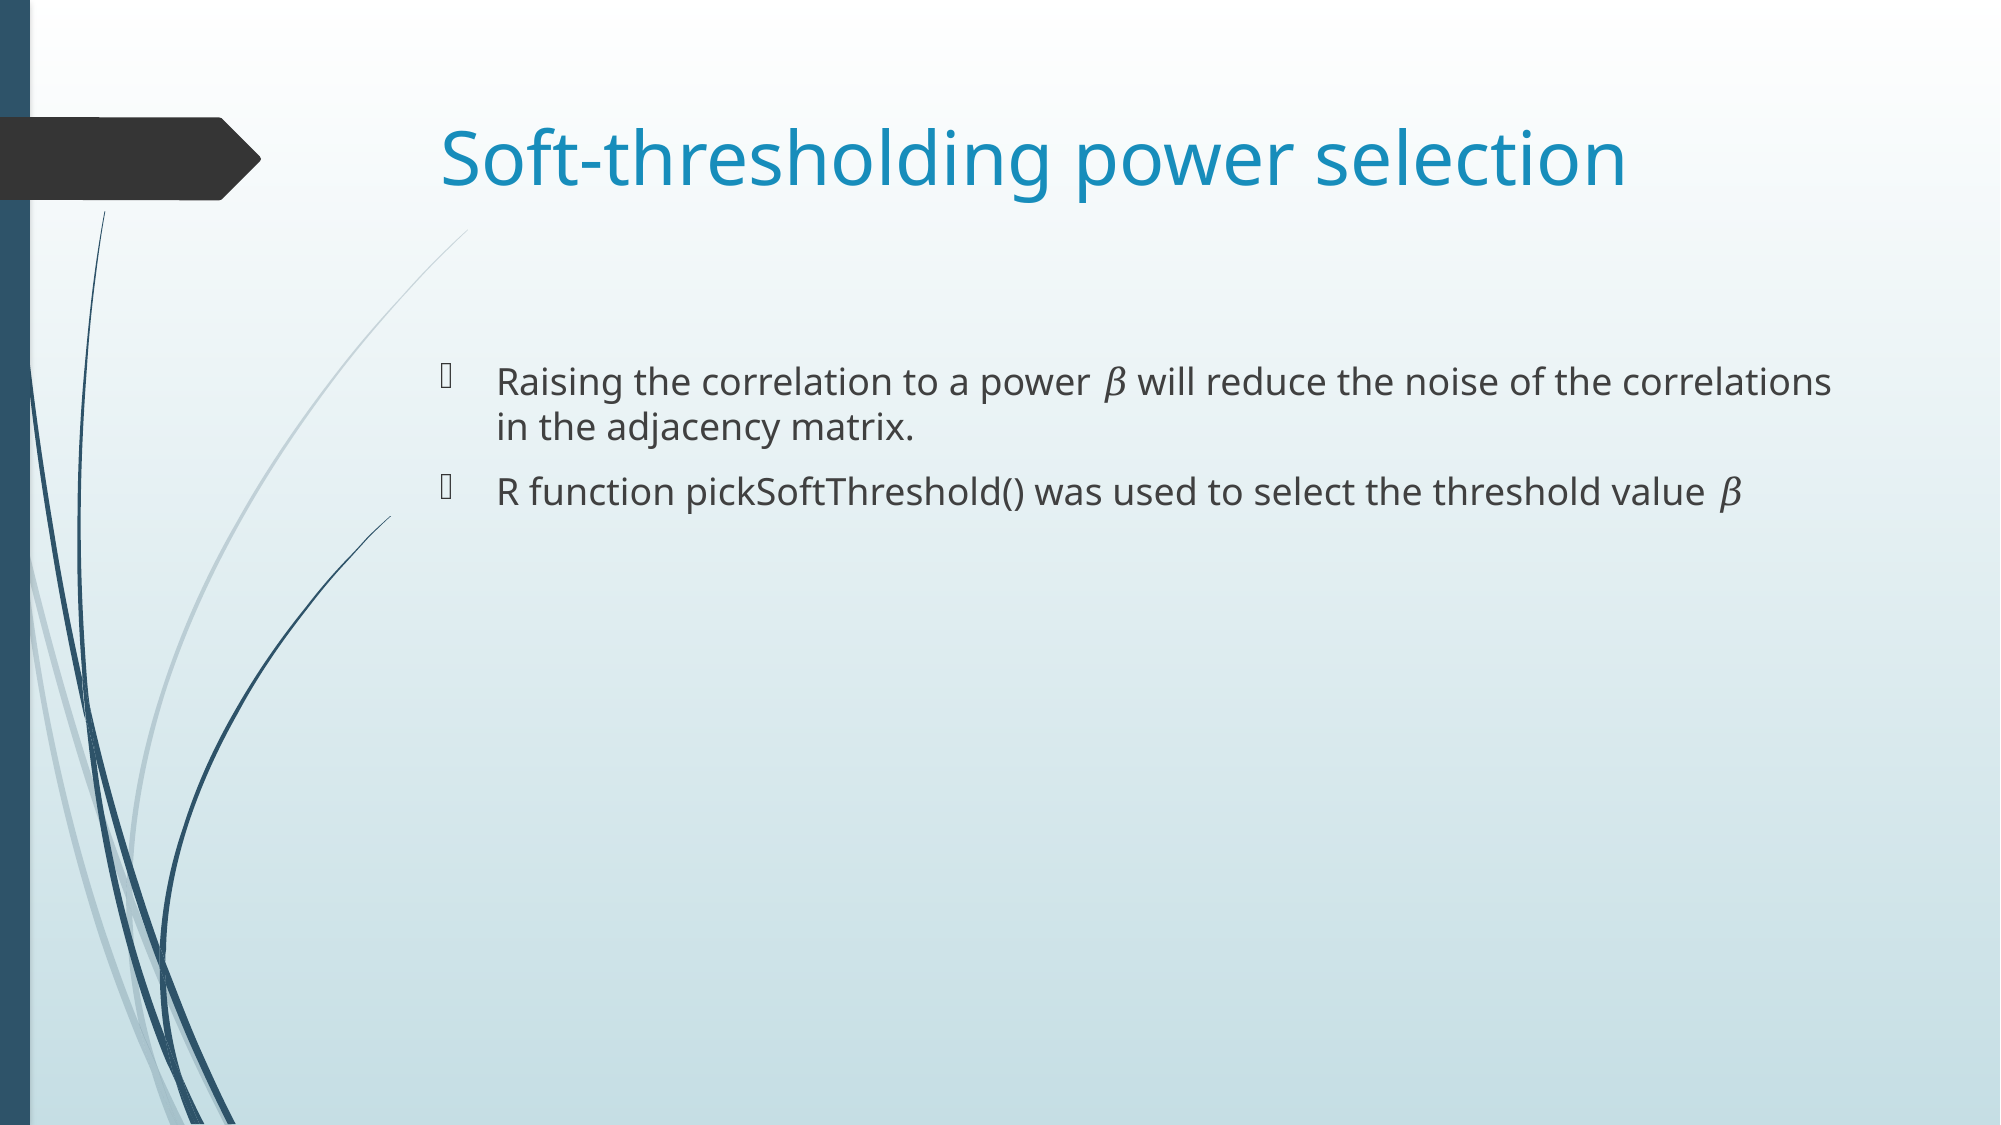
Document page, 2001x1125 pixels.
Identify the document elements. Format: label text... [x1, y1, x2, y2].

title Soft-thresholding power selection [425, 102, 1888, 313]
list Raising the correlation to a power 𝛽 will reduce the noise of the correlations in the adjacency matrix. R function pickSoftThreshold() was used to select the threshold value 𝛽 [424, 350, 1888, 970]
